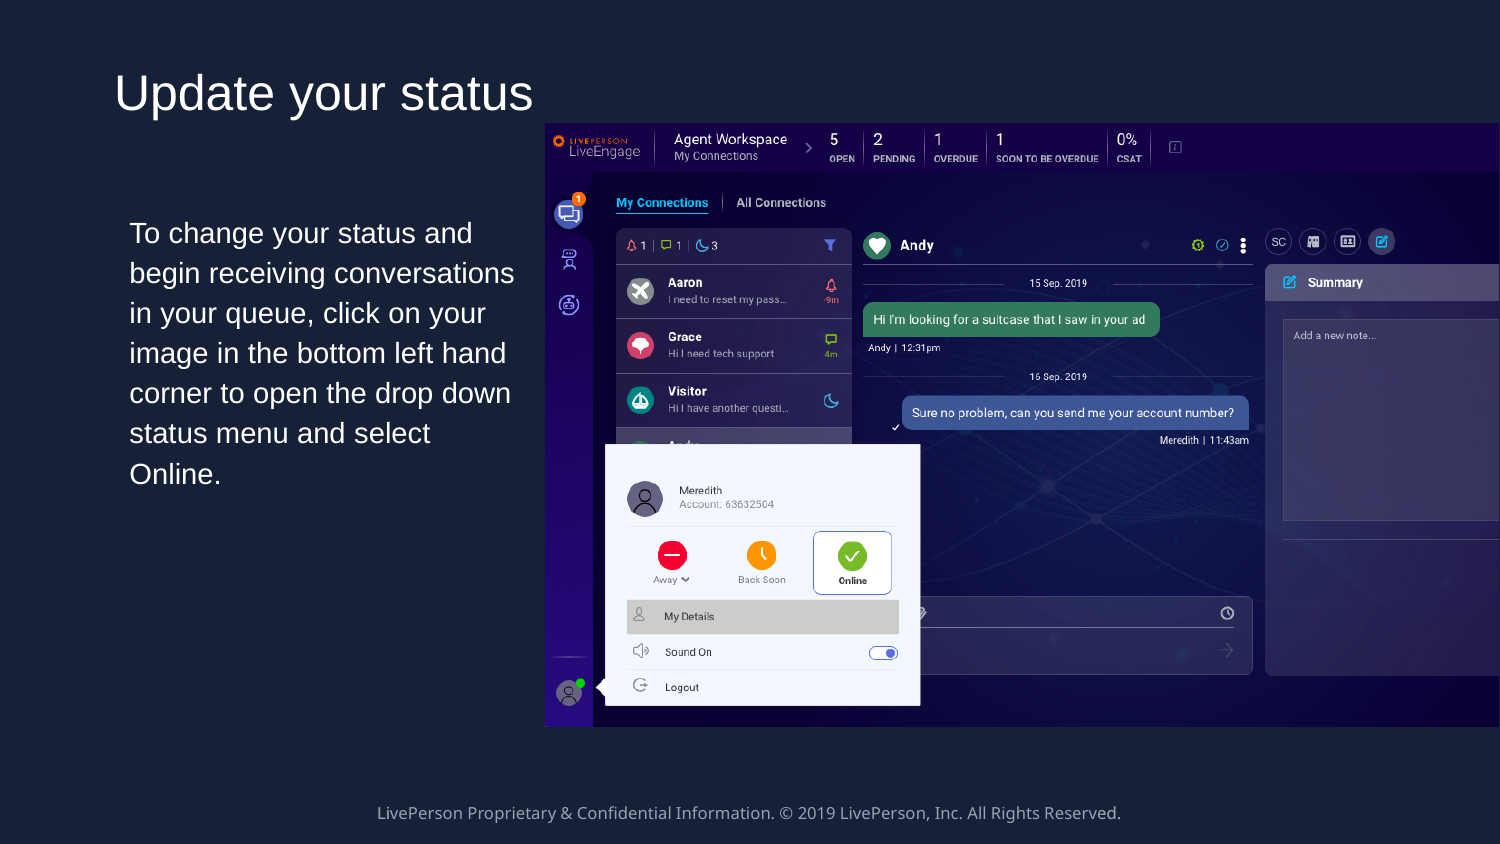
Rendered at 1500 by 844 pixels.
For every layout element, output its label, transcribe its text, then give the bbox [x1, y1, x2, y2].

text_box To change your status and begin receiving conversations in your queue, click on your image in the bottom left hand corner to open the drop down status menu and select Online. [114, 193, 538, 782]
text_box Update your status [114, 30, 568, 113]
picture [544, 123, 1500, 728]
text_box LivePerson Proprietary & Confidential Information. © 2019 LivePerson, Inc. All Rights Reserved. [0, 782, 1500, 844]
